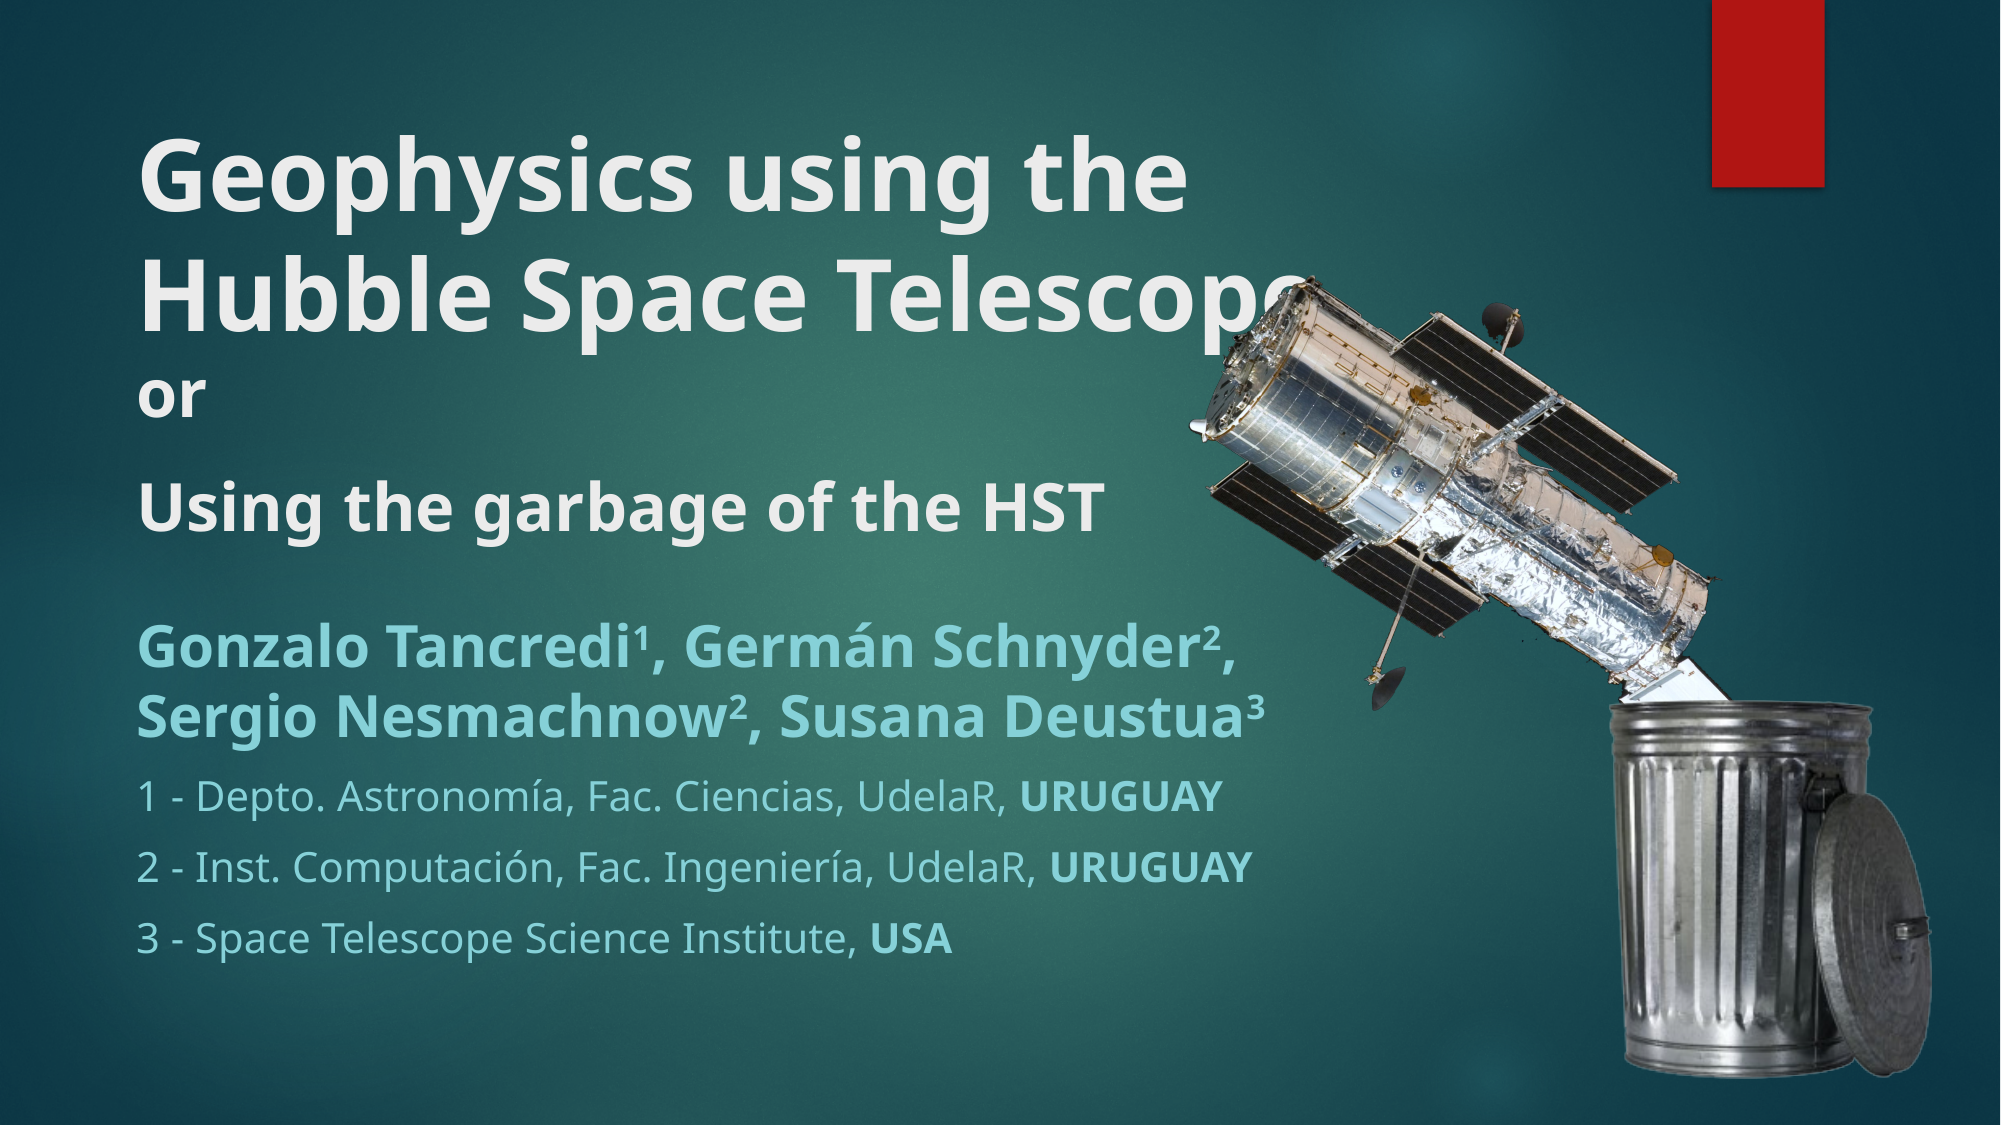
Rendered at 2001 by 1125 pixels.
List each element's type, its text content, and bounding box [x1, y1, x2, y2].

subtitle Gonzalo Tancredi1, Germán Schnyder2, Sergio Nesmachnow2, Susana Deustua3 1 - Depto. Astronomía, Fac. Ciencias, UdelaR, URUGUAY 2 - Inst. Computación, Fac. Ingeniería, UdelaR, URUGUAY 3 - Space Telescope Science Institute, USA [121, 601, 1432, 1047]
title Geophysics using the Hubble Space Telescope or Using the garbage of the HST [121, 104, 1569, 559]
picture [0, 0, 2001, 1125]
